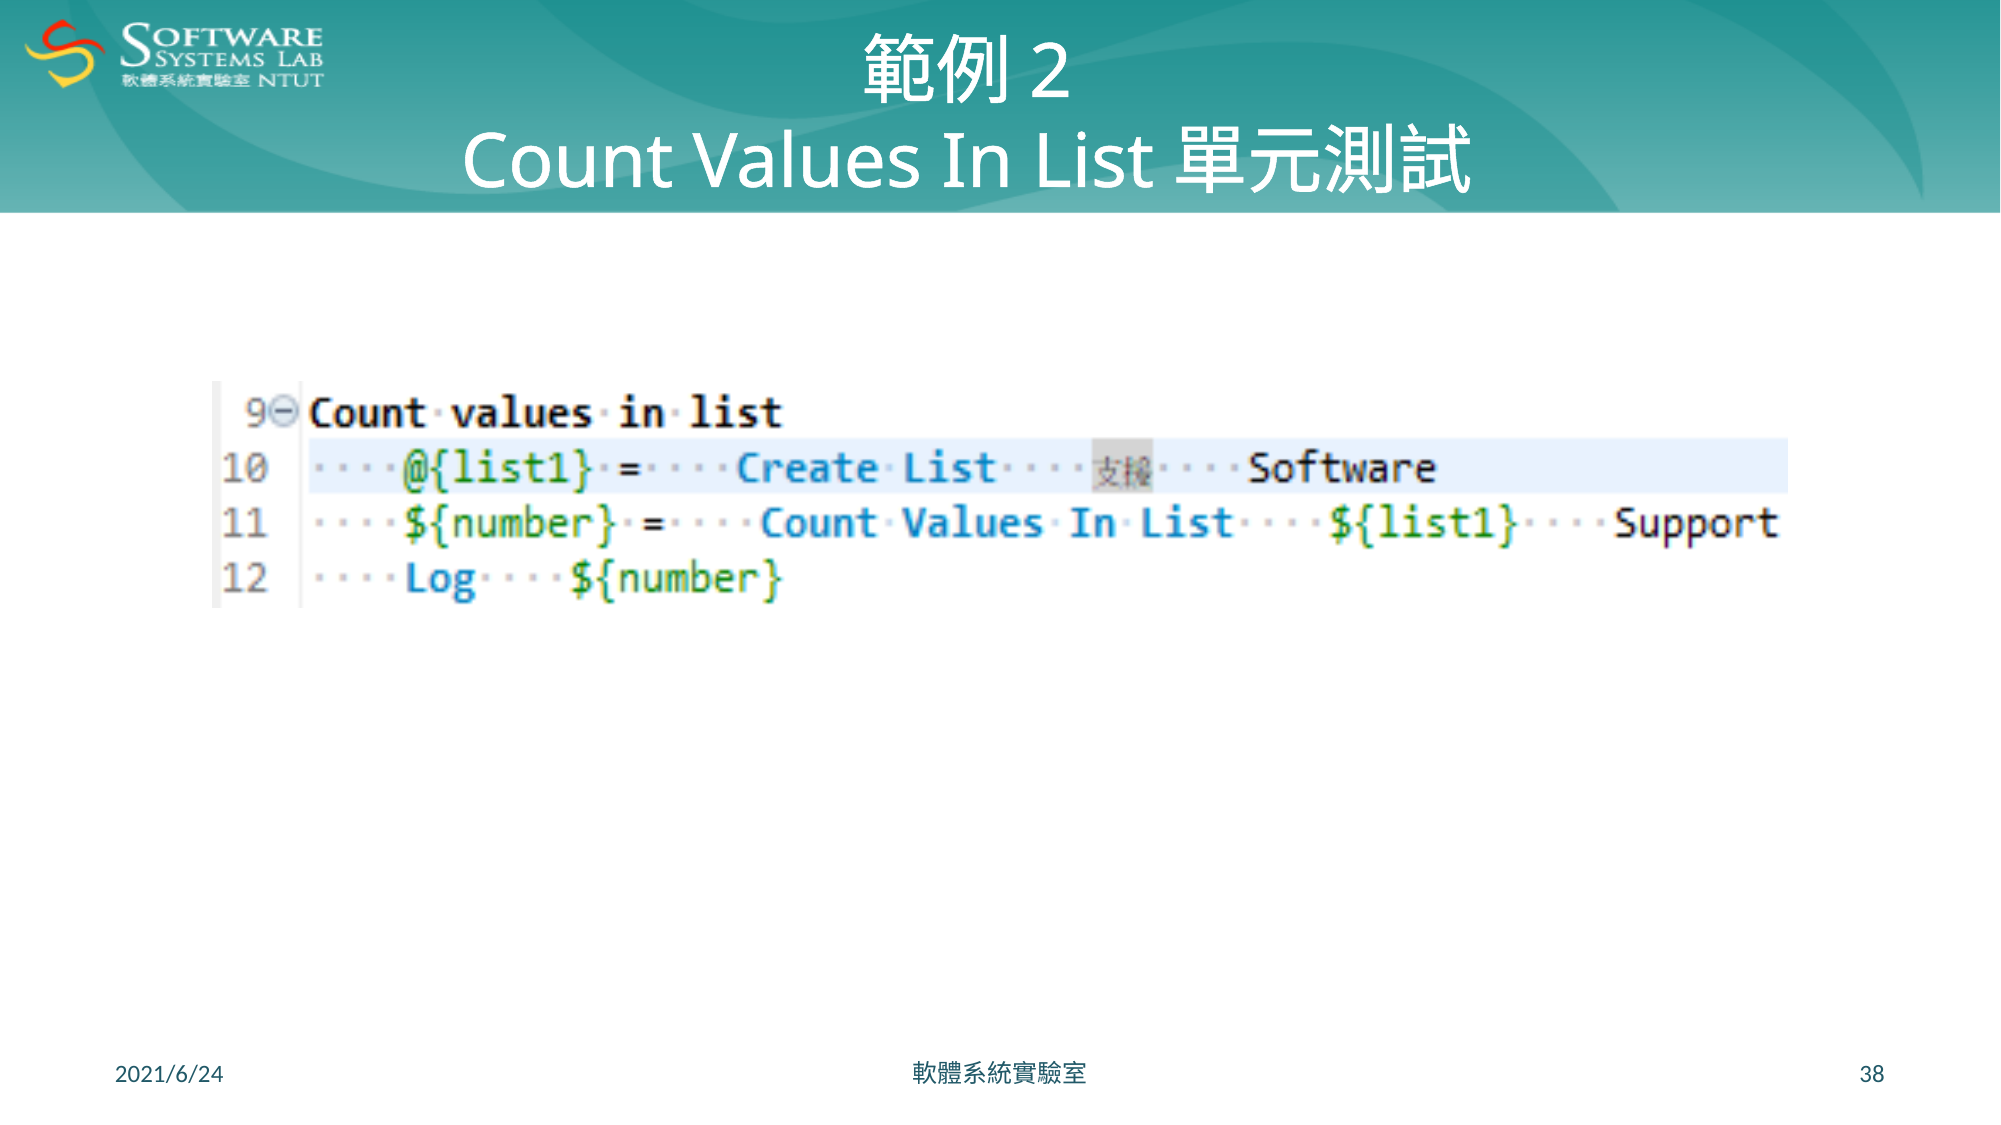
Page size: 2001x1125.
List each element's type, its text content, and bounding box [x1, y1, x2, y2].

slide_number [99, 1042, 567, 1103]
slide_number 38 [1433, 1042, 1900, 1103]
footer 軟體系統實驗室 [683, 1042, 1317, 1103]
list [99, 262, 1900, 1005]
picture [0, 0, 2001, 1125]
title 範例2 Count Values In List單元測試 [66, 17, 1867, 206]
